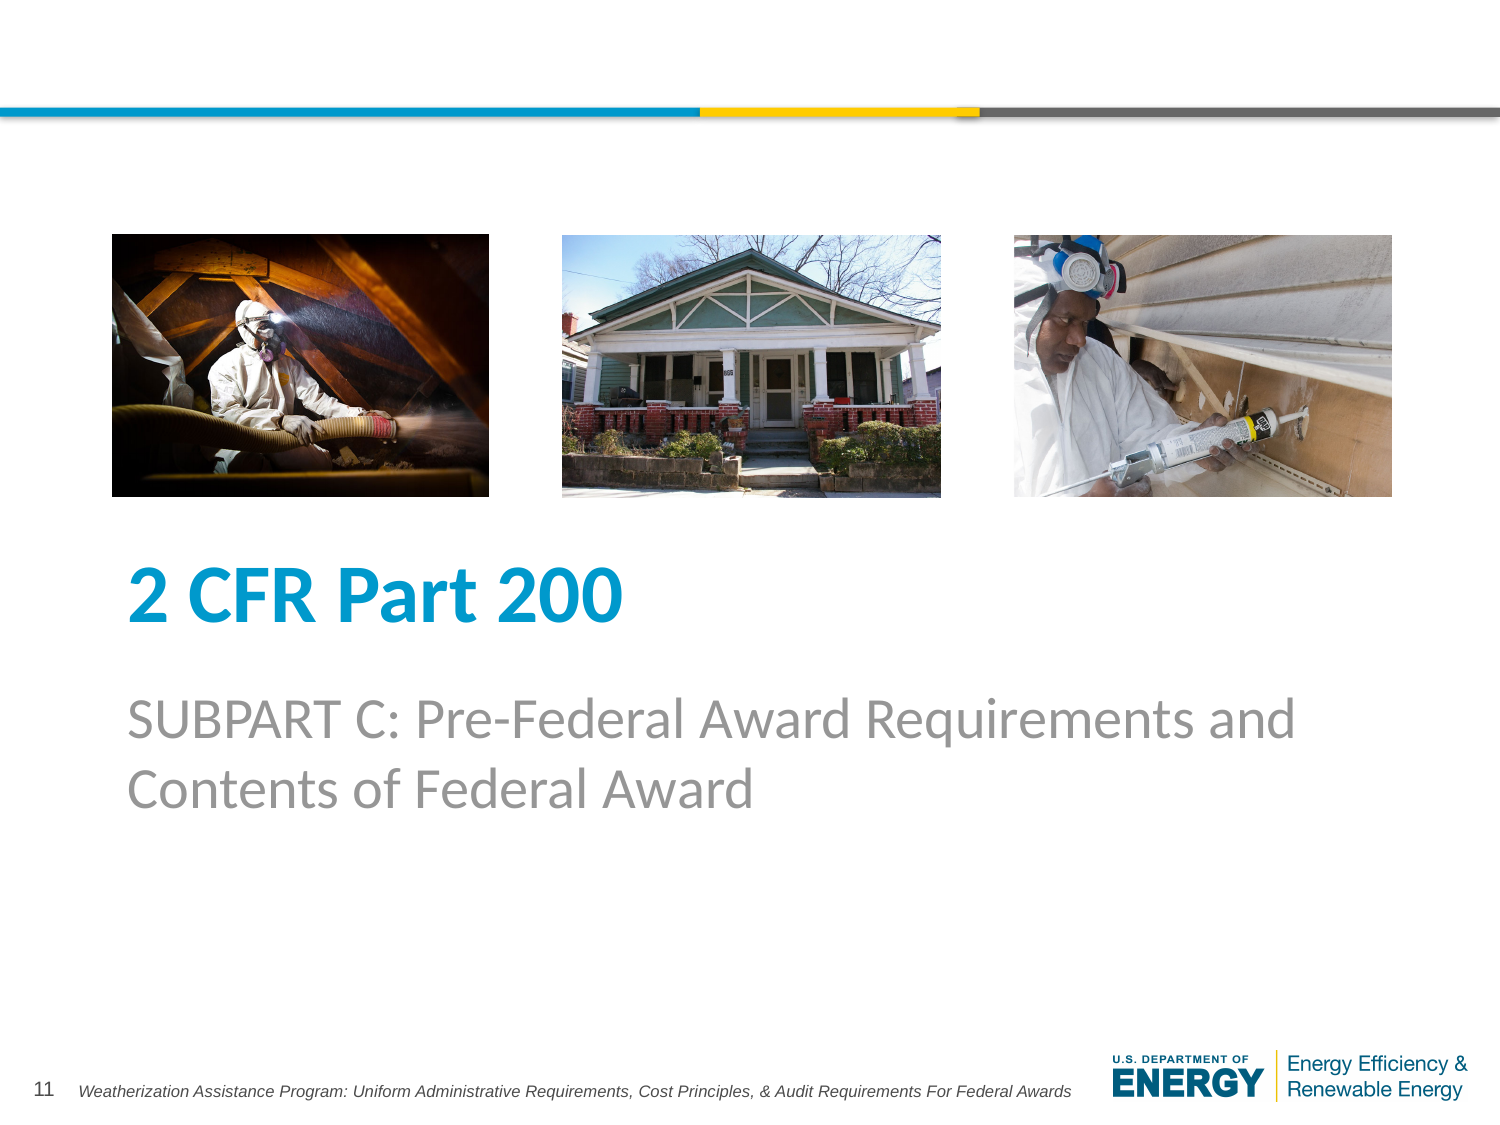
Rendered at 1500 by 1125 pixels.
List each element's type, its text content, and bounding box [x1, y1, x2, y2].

picture [1113, 1050, 1468, 1102]
picture [562, 235, 941, 498]
picture [1013, 234, 1393, 497]
picture [111, 233, 490, 497]
subtitle SUBPART C: Pre-Federal Award Requirements and Contents of Federal Award [112, 672, 1393, 836]
title 2 CFR Part 200 [112, 505, 1388, 672]
